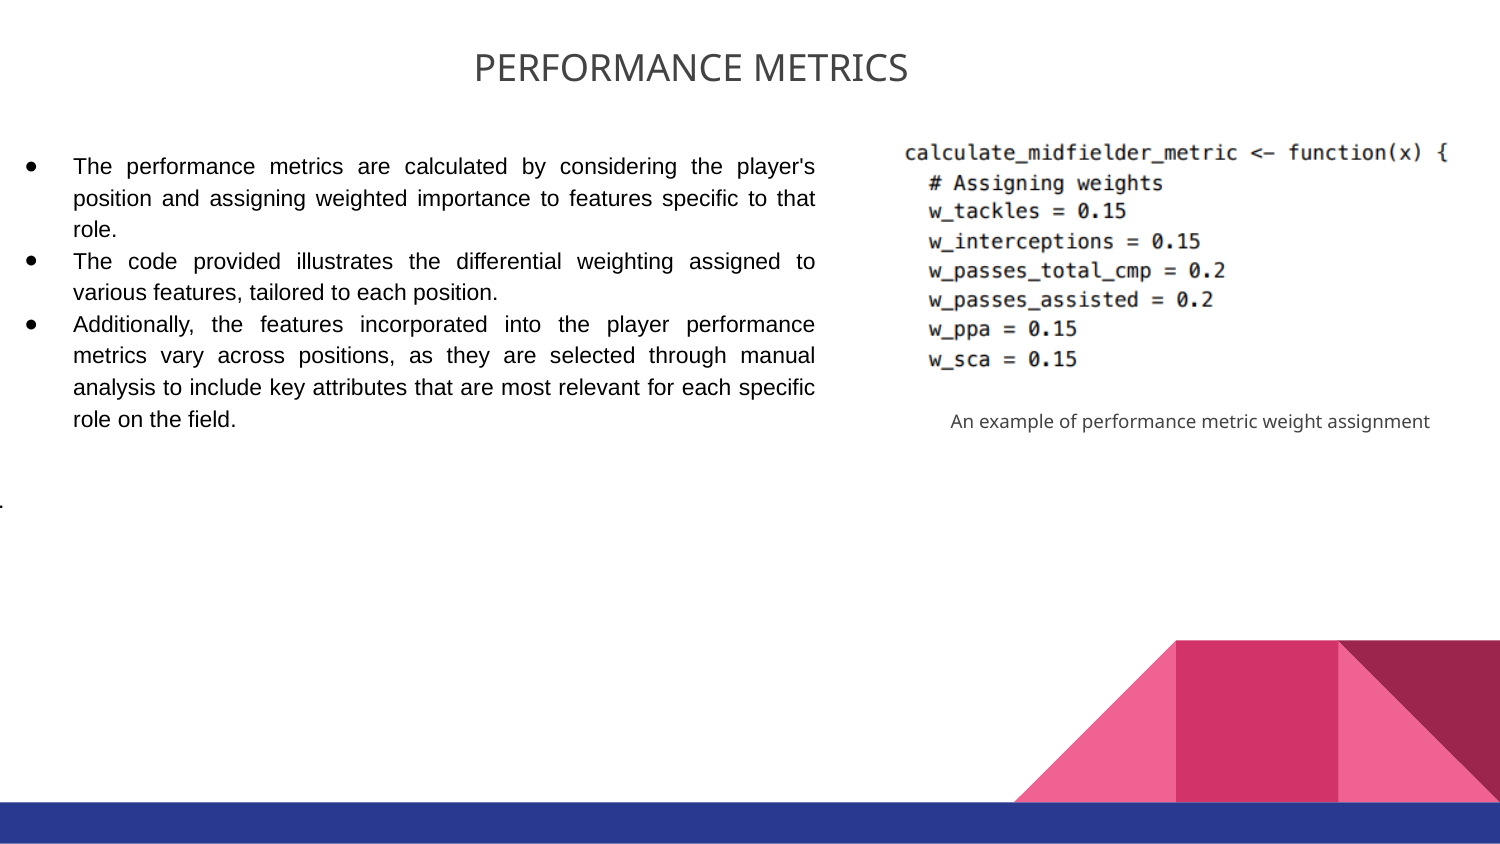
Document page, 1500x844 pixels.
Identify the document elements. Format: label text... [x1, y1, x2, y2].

text_box PERFORMANCE METRICS [187, 29, 1195, 116]
text_box The performance metrics are calculated by considering the player's position and assigning weighted importance to features specific to that role. The code provided illustrates the differential weighting assigned to various features, tailored to each position. Additionally, the features incorporated into the player performance metrics vary across positions, as they are selected through manual analysis to include key attributes that are most relevant for each specific role on the field. . [0, 132, 832, 560]
text_box An example of performance metric weight assignment [935, 395, 1447, 471]
picture [897, 132, 1473, 379]
